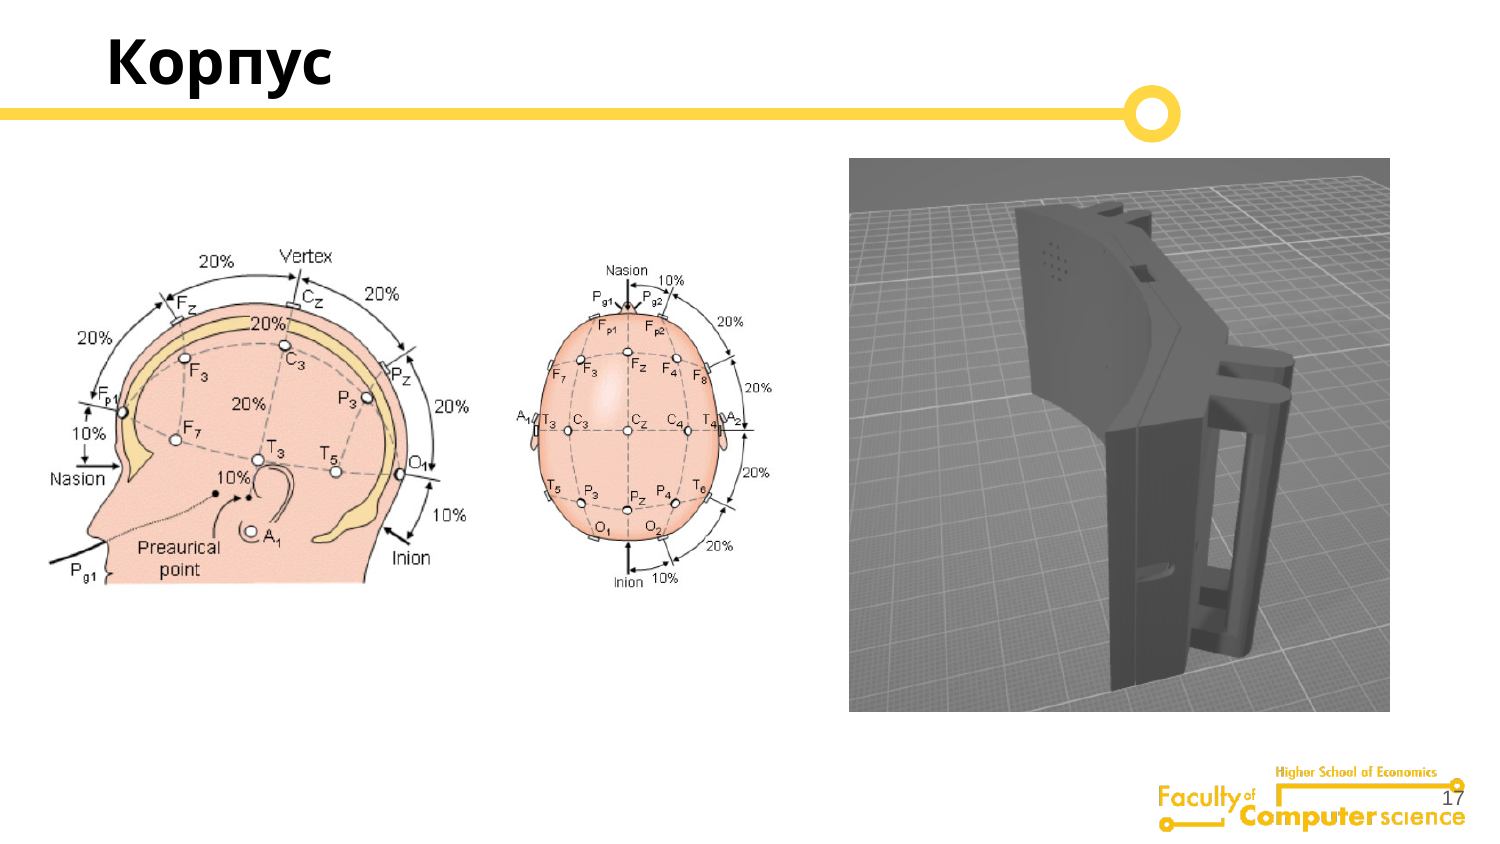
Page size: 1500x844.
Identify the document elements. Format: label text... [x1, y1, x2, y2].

picture [1145, 749, 1477, 844]
picture [849, 158, 1390, 712]
text_box [1129, 91, 1175, 137]
picture [39, 241, 802, 603]
text_box Корпус [90, 14, 1199, 76]
